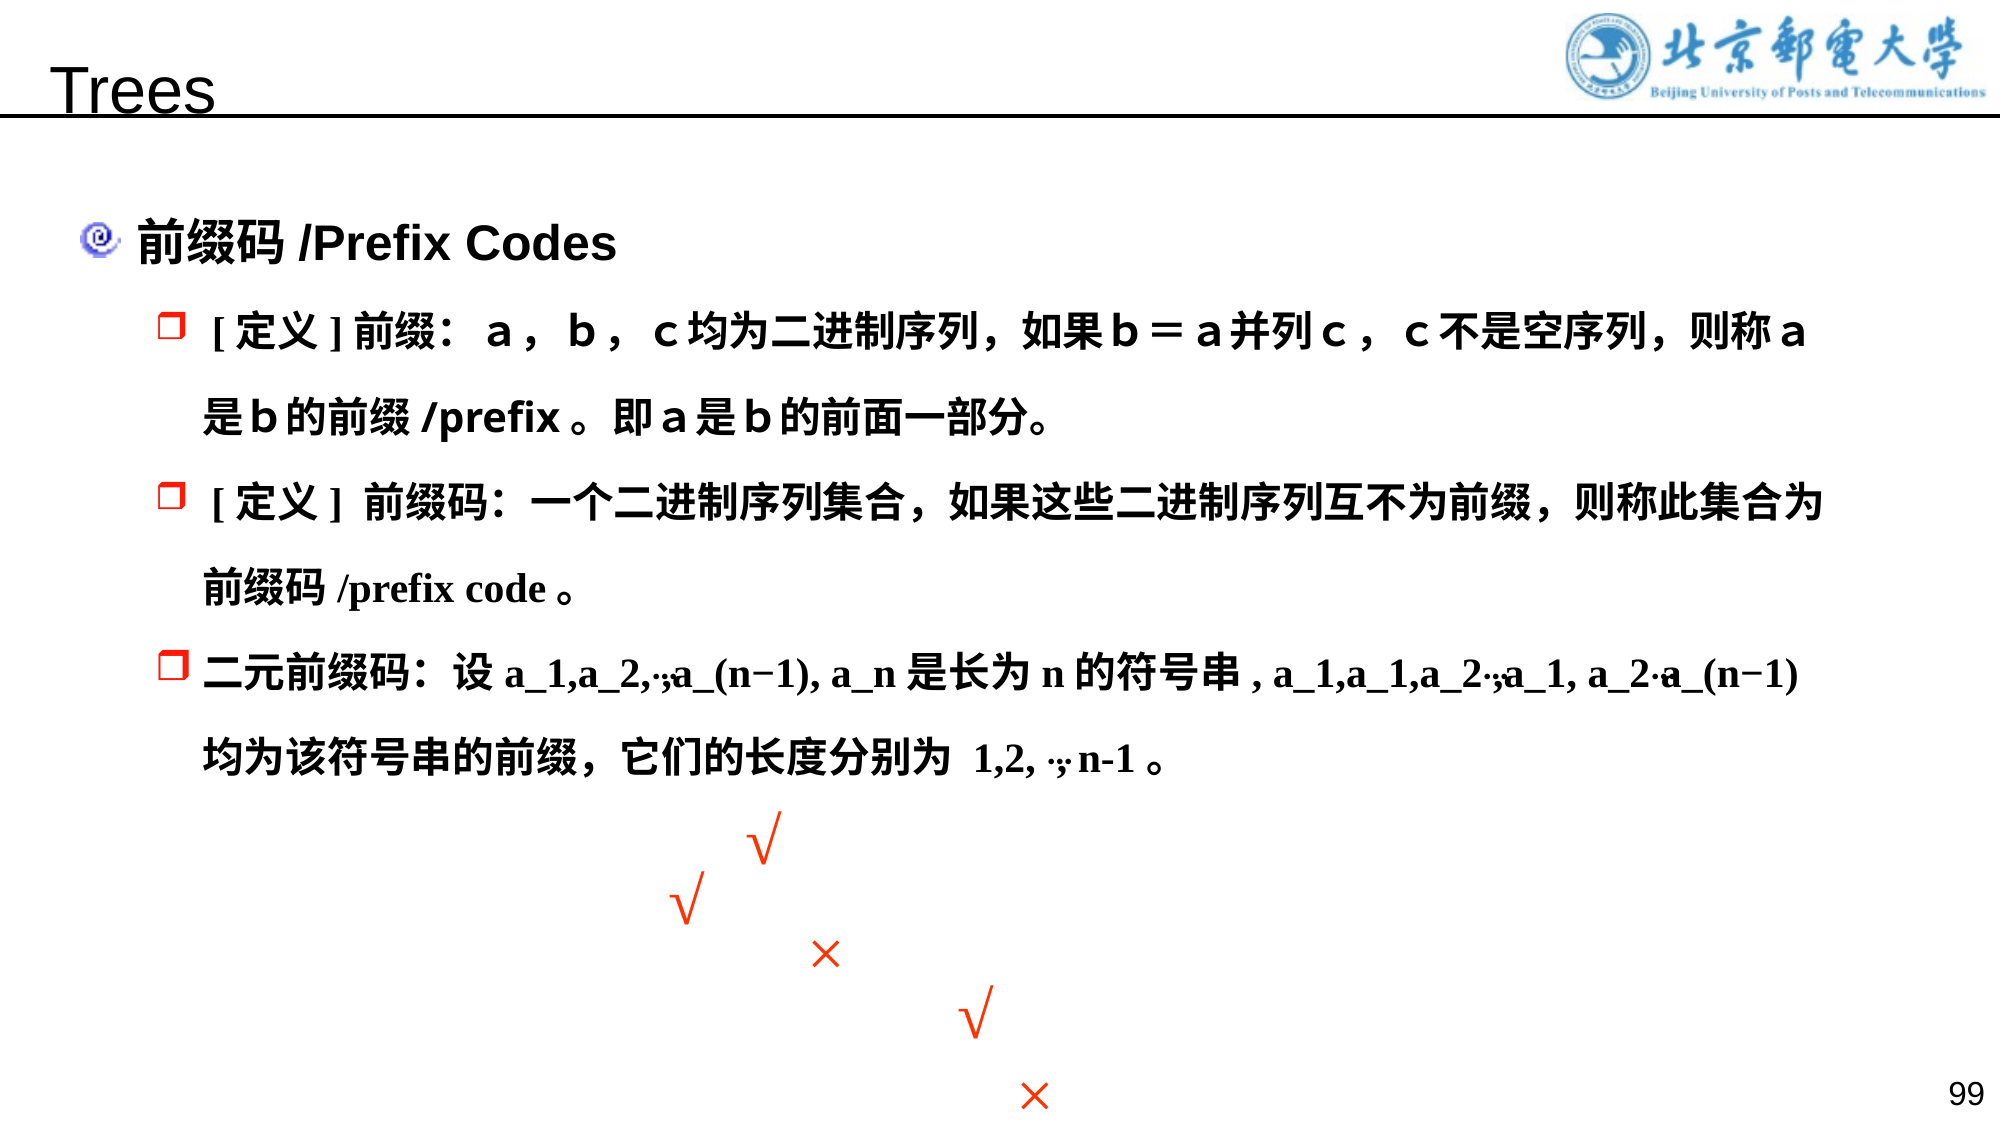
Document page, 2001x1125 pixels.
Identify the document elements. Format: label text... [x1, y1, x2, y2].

text_box √ [942, 964, 1037, 1059]
text_box 前缀码/Prefix Codes [定义]前缀：ａ，ｂ，ｃ均为二进制序列，如果ｂ＝ａ并列ｃ，ｃ不是空序列，则称ａ是ｂ的前缀/prefix。即ａ是ｂ的前面一部分。 [定义] 前缀码：一个二进制序列集合，如果这些二进制序列互不为前缀，则称此集合为前缀码/prefix code。 二元前缀码：设a_1,a_2,⋯,a_(n−1), a_n是长为n的符号串, a_1,a_1,a_2⋯,a_1, a_2⋯a_(n−1)均为该符号串的前缀，它们的长度分别为 1,2, ⋯, n-1。 [65, 160, 1866, 1107]
text_box √ [730, 790, 825, 886]
text_box √ [654, 850, 748, 945]
picture [80, 222, 121, 258]
text_box × [793, 902, 861, 998]
text_box × [1001, 1044, 1070, 1125]
text_box Trees [34, 0, 1849, 135]
picture [1849, 13, 1988, 101]
